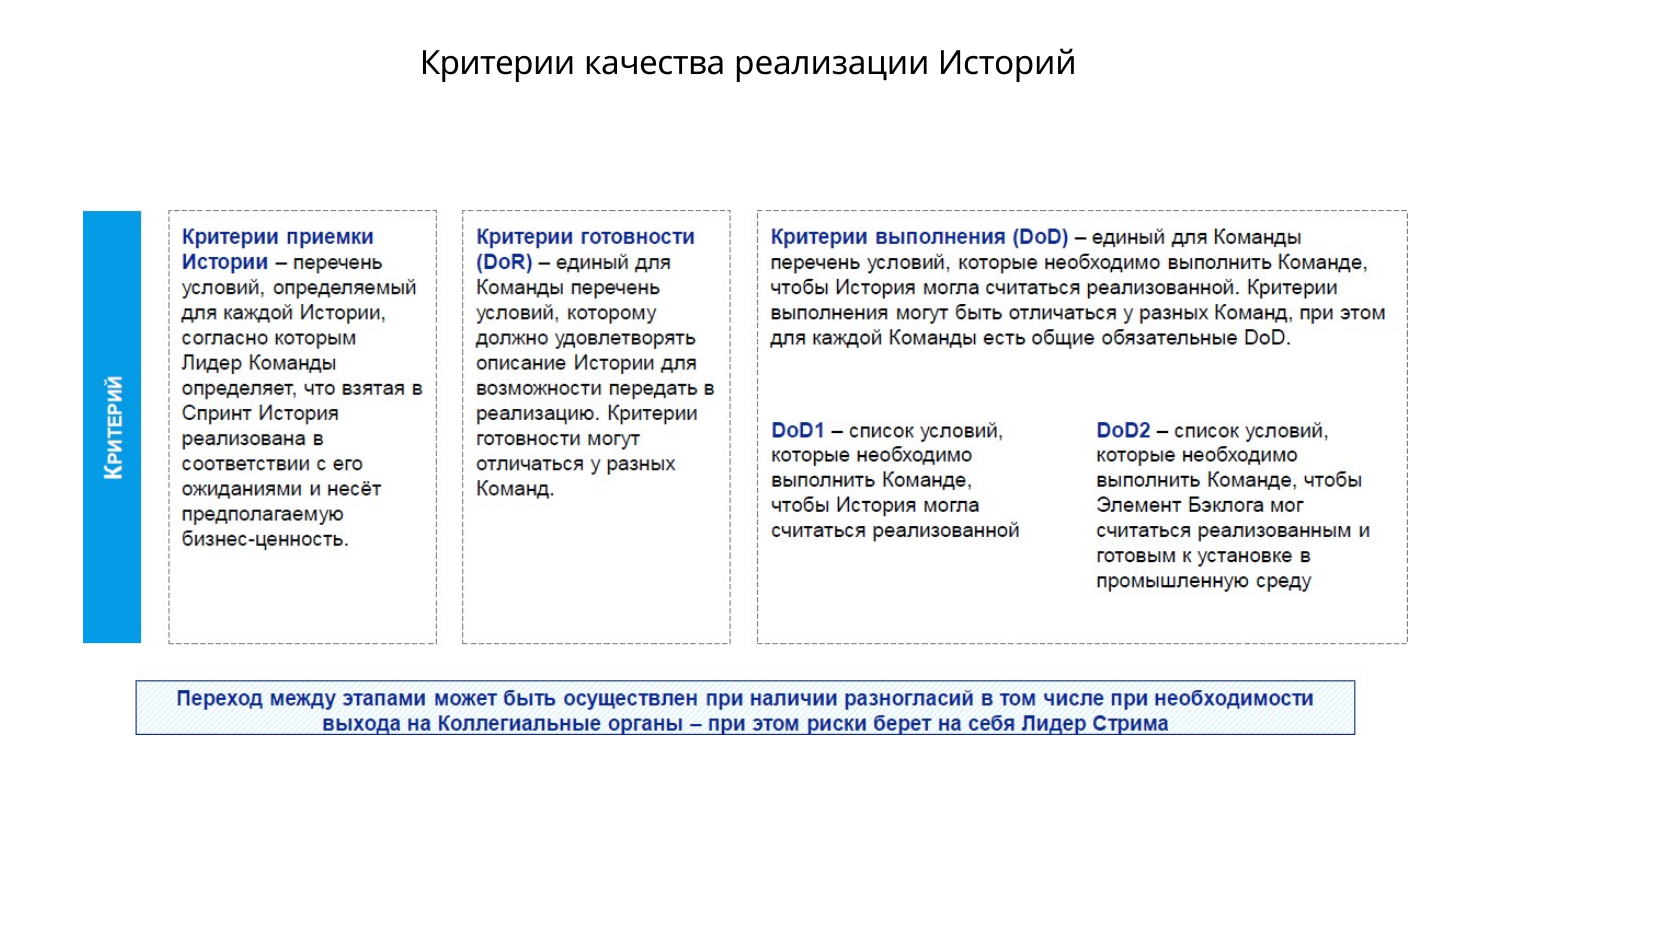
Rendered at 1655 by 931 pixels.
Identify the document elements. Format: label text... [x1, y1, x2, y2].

text_box Критерии качества реализации Историй [417, 38, 1122, 81]
picture [83, 210, 1408, 735]
picture [102, 376, 125, 479]
